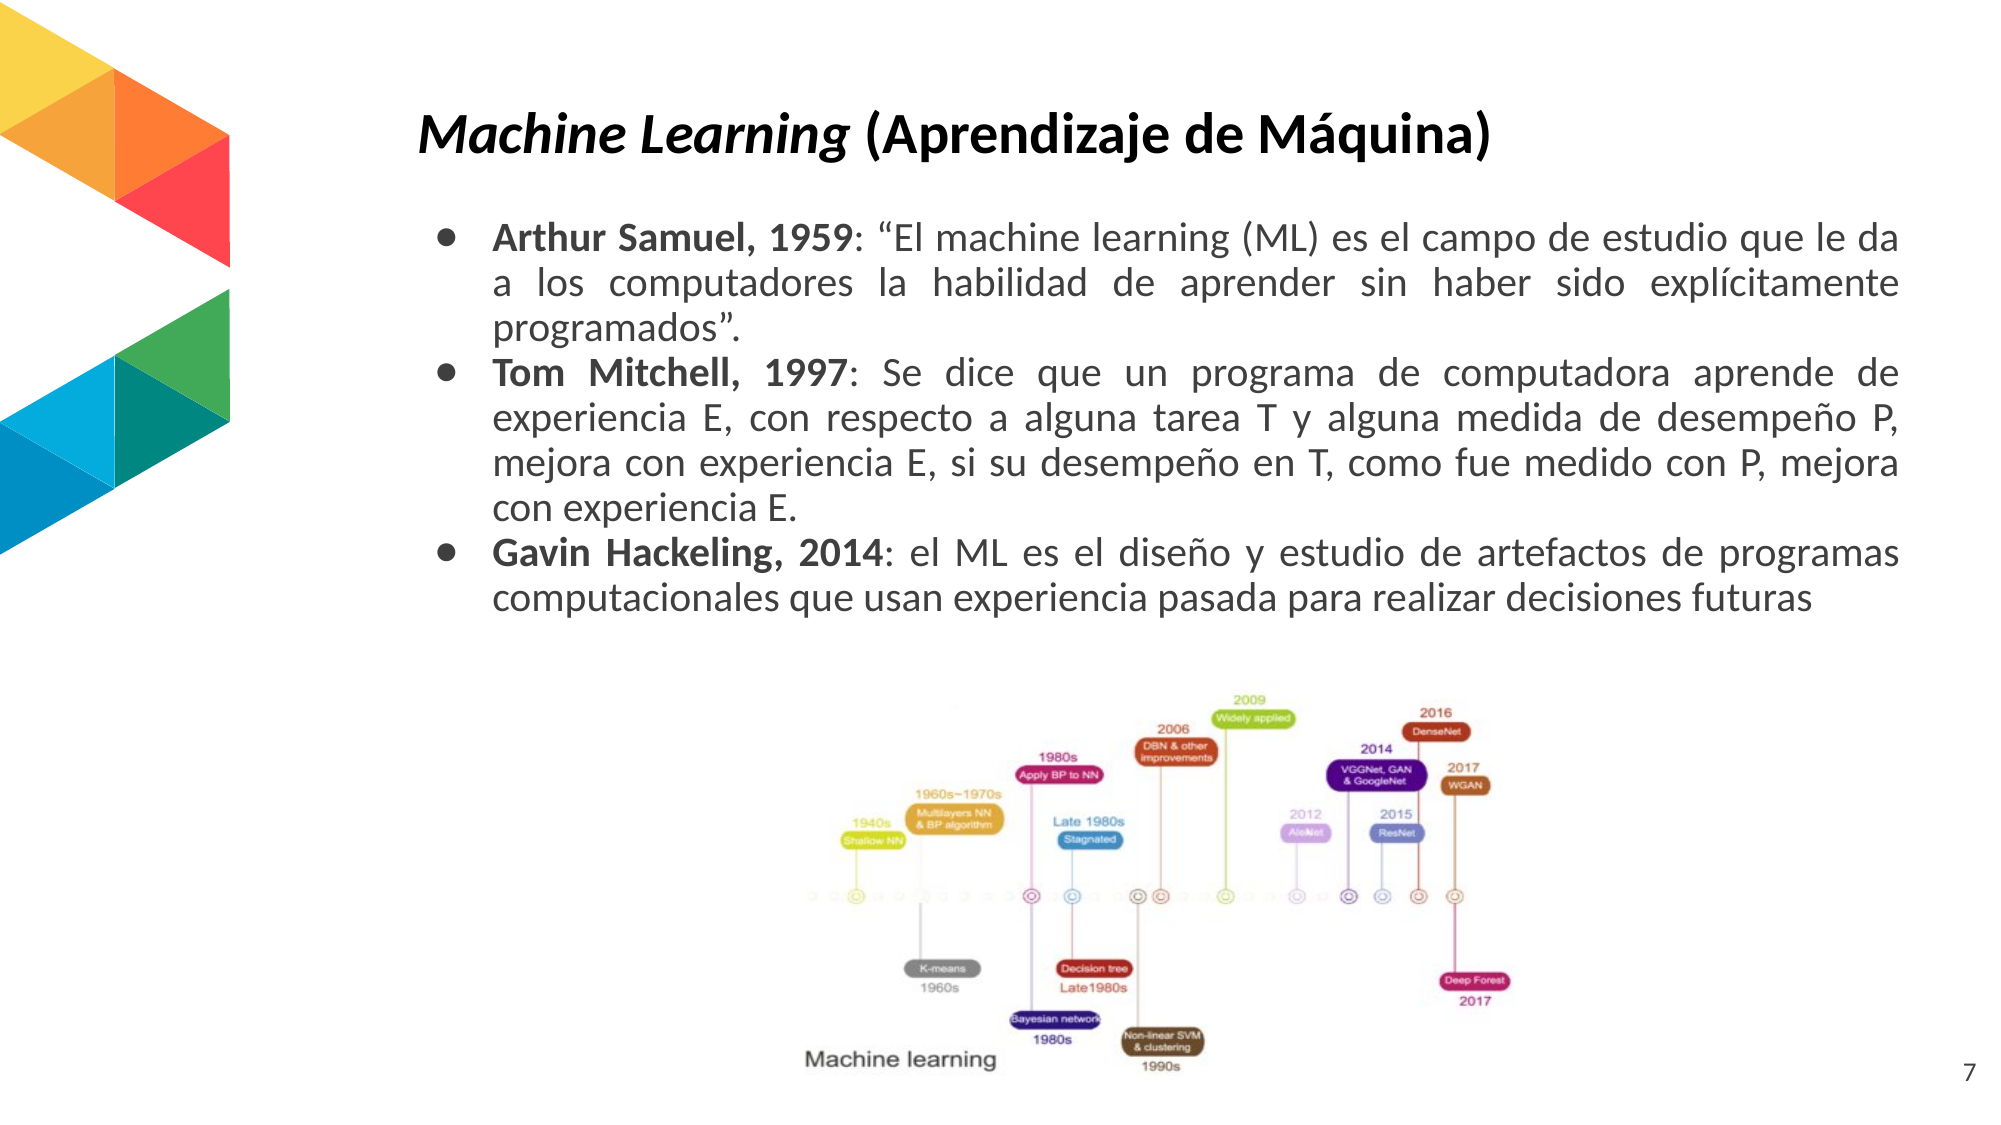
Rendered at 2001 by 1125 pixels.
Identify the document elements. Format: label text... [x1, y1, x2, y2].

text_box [687, 669, 1634, 1081]
title Machine Learning (Aprendizaje de Máquina) [402, 95, 1916, 218]
subtitle Arthur Samuel, 1959: “El machine learning (ML) es el campo de estudio que le da a los computadores la habilidad de aprender sin haber sido explícitamente programados”. Tom Mitchell, 1997: Se dice que un programa de computadora aprende de experiencia E, con respecto a alguna tarea T y alguna medida de desempeño P, mejora con experiencia E, si su desempeño en T, como fue medido con P, mejora con experiencia E. Gavin Hackeling, 2014: el ML es el diseño y estudio de artefactos de programas computacionales que usan experiencia pasada para realizar decisiones futuras [402, 218, 1916, 914]
slide_number ‹#› [1871, 1038, 1992, 1125]
